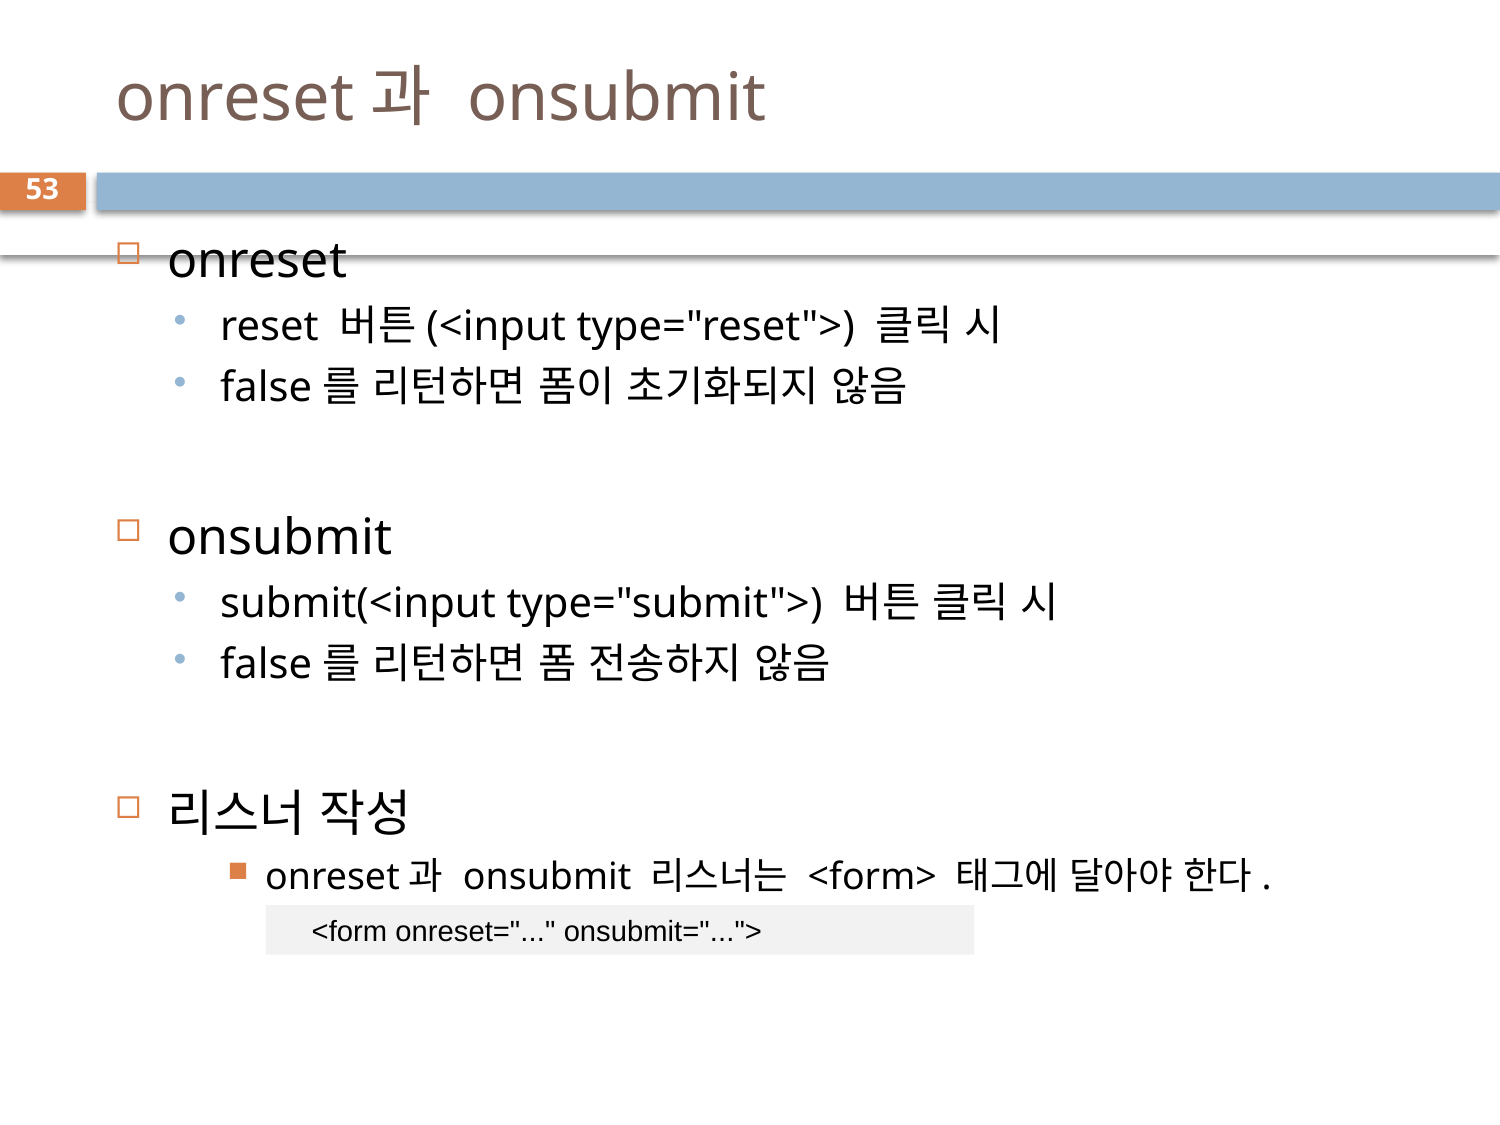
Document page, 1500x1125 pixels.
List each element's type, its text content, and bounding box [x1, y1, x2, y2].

list onreset reset 버튼(<input type="reset">) 클릭 시 false를 리턴하면 폼이 초기화되지 않음 onsubmit submit(<input type="submit">) 버튼 클릭 시 false를 리턴하면 폼 전송하지 않음 리스너 작성 onreset과 onsubmit 리스너는 <form> 태그에 달아야 한다. [100, 219, 1438, 1047]
title onreset과 onsubmit [100, 37, 1438, 149]
text_box <form onreset="..." onsubmit="..."> [265, 905, 975, 955]
slide_number 53 [0, 170, 87, 211]
